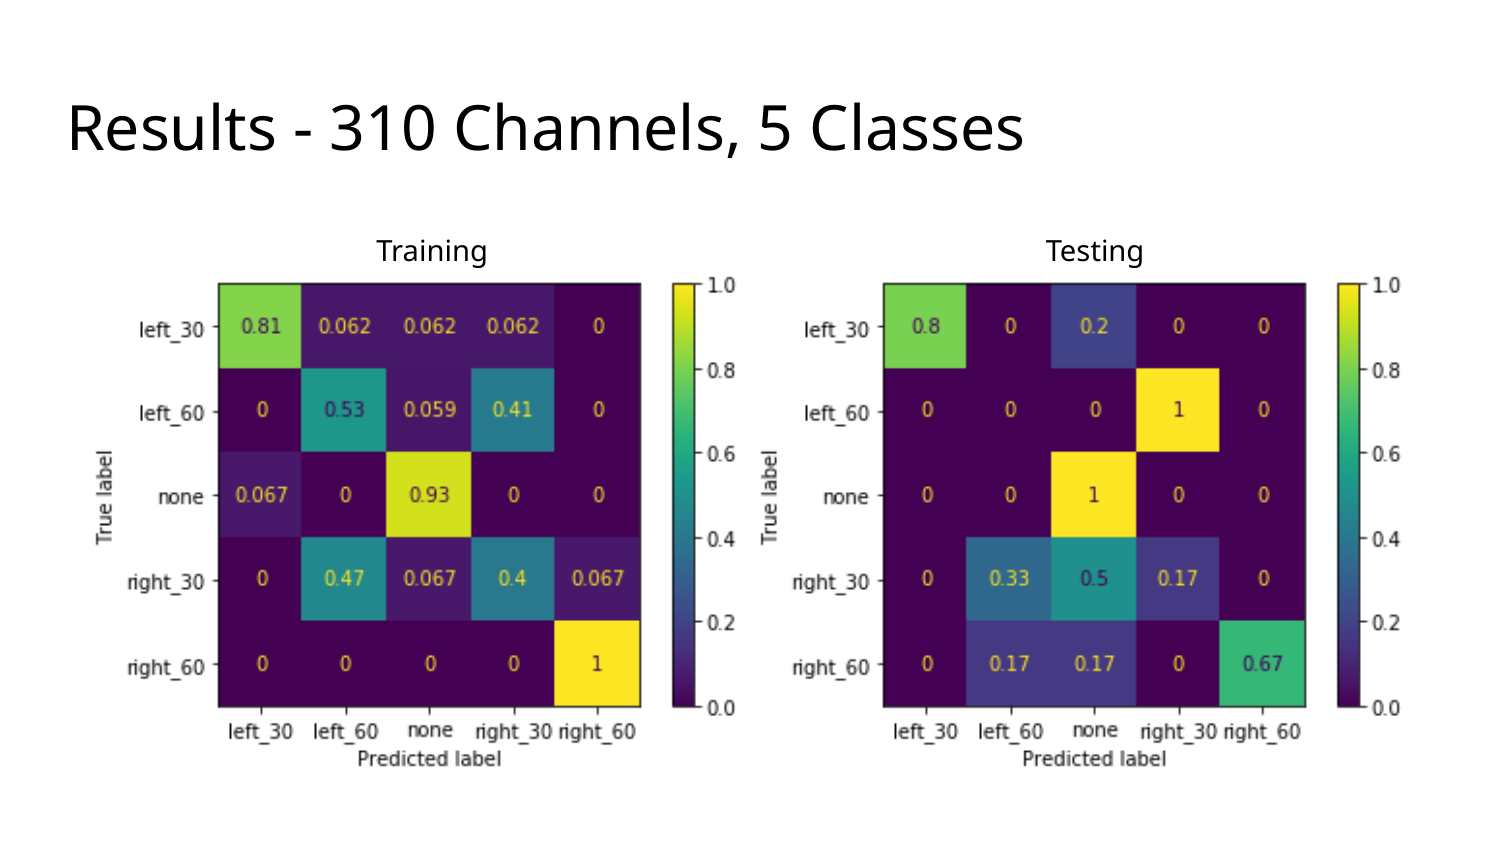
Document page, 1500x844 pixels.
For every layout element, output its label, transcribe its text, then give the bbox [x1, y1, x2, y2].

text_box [85, 203, 1415, 782]
title Results - 310 Channels, 5 Classes [51, 72, 1449, 167]
